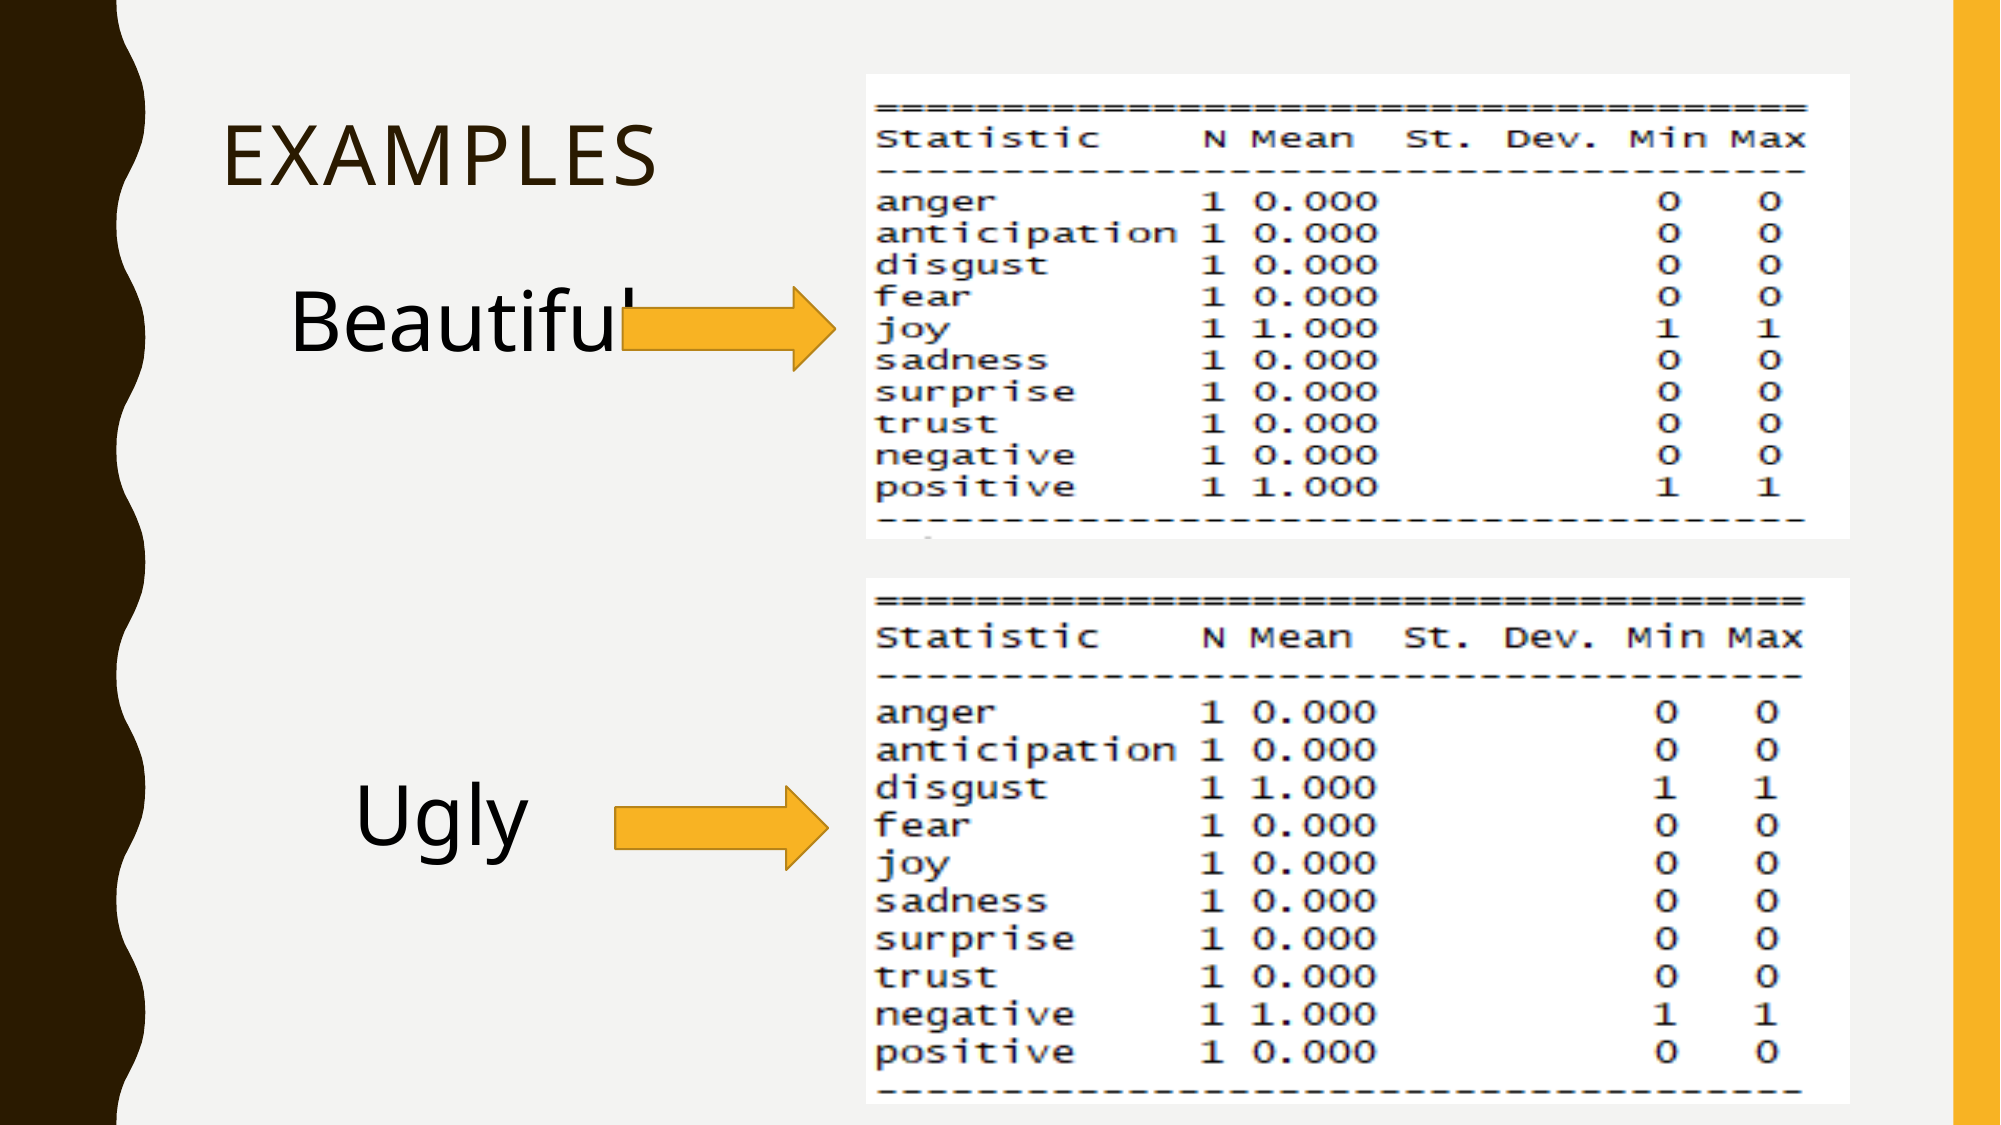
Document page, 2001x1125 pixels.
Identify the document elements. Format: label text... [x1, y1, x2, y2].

text_box Beautiful [273, 260, 709, 376]
picture [865, 578, 1850, 1104]
title Examples [205, 105, 761, 375]
text_box Ugly [338, 755, 583, 870]
text_box [621, 286, 837, 372]
text_box [614, 785, 829, 871]
picture [865, 74, 1850, 539]
